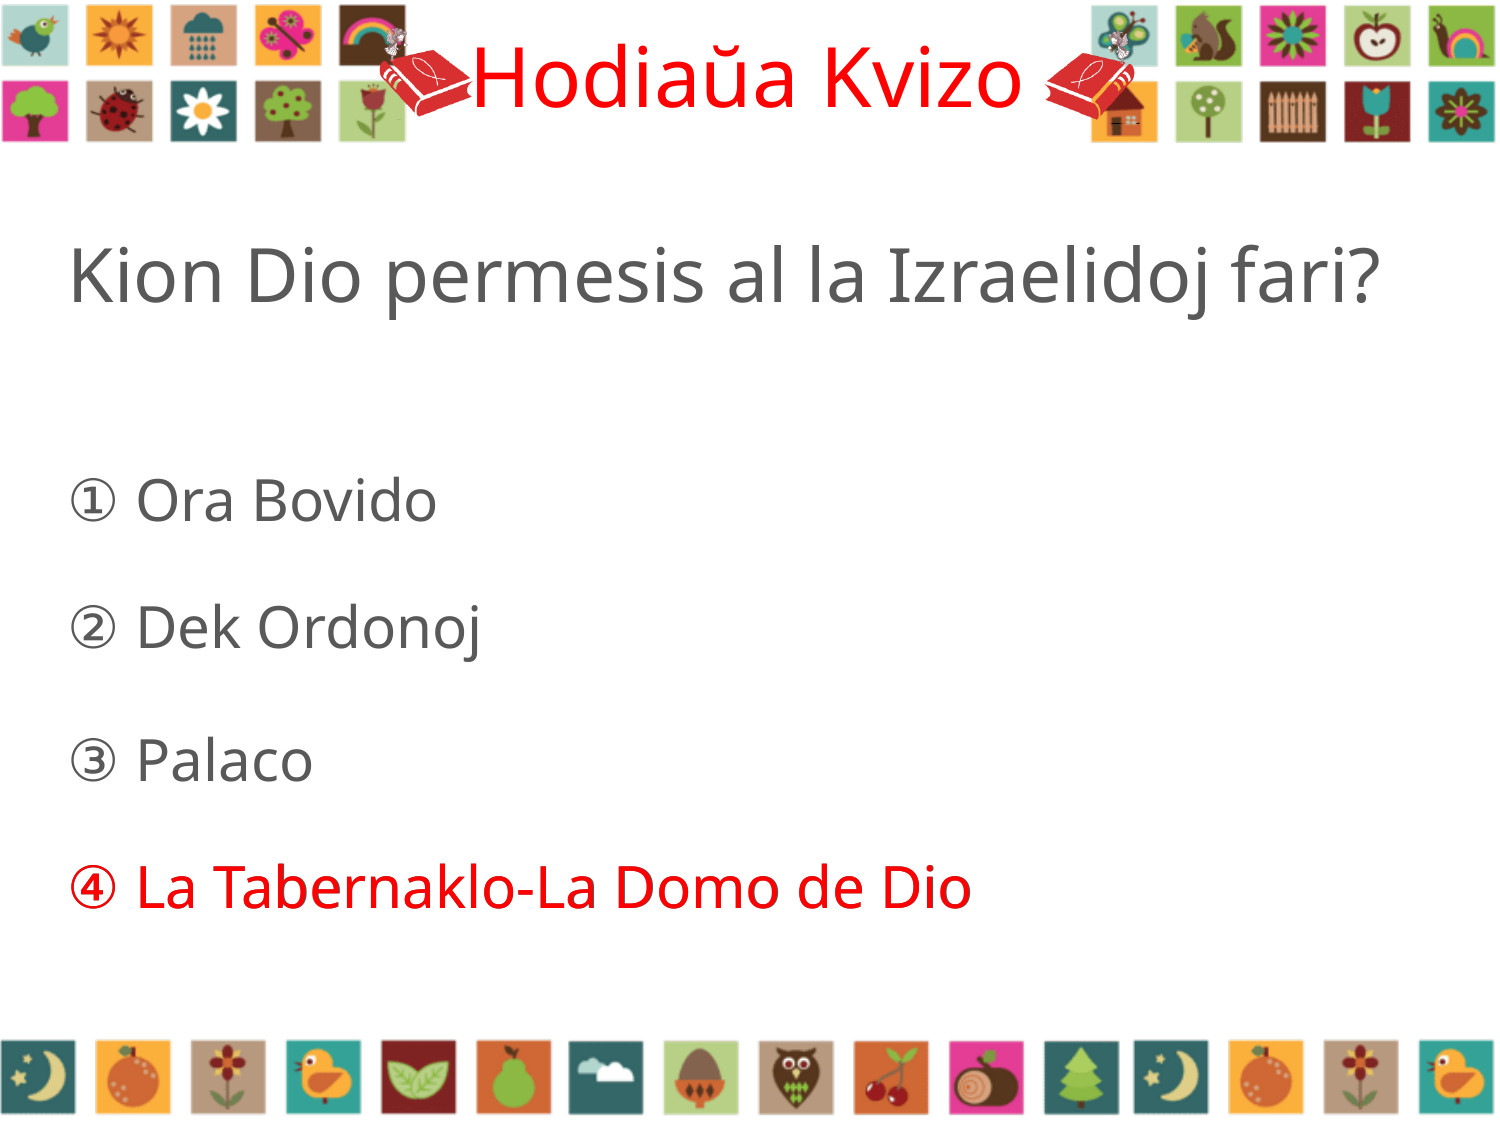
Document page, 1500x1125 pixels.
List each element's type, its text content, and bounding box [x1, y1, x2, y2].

text_box ② Dek Ordonoj [53, 582, 1436, 668]
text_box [0, 1028, 1500, 1118]
picture [0, 3, 505, 150]
text_box ③ Palaco [53, 716, 1483, 801]
text_box ① Ora Bovido [53, 456, 1436, 541]
text_box Hodiaŭa Kvizo [425, 16, 1013, 131]
text_box Kion Dio permesis al la Izraelidoj fari? [53, 219, 1436, 325]
picture [1012, 3, 1500, 150]
text_box ④ La Tabernaklo-La Domo de Dio [52, 842, 1482, 928]
